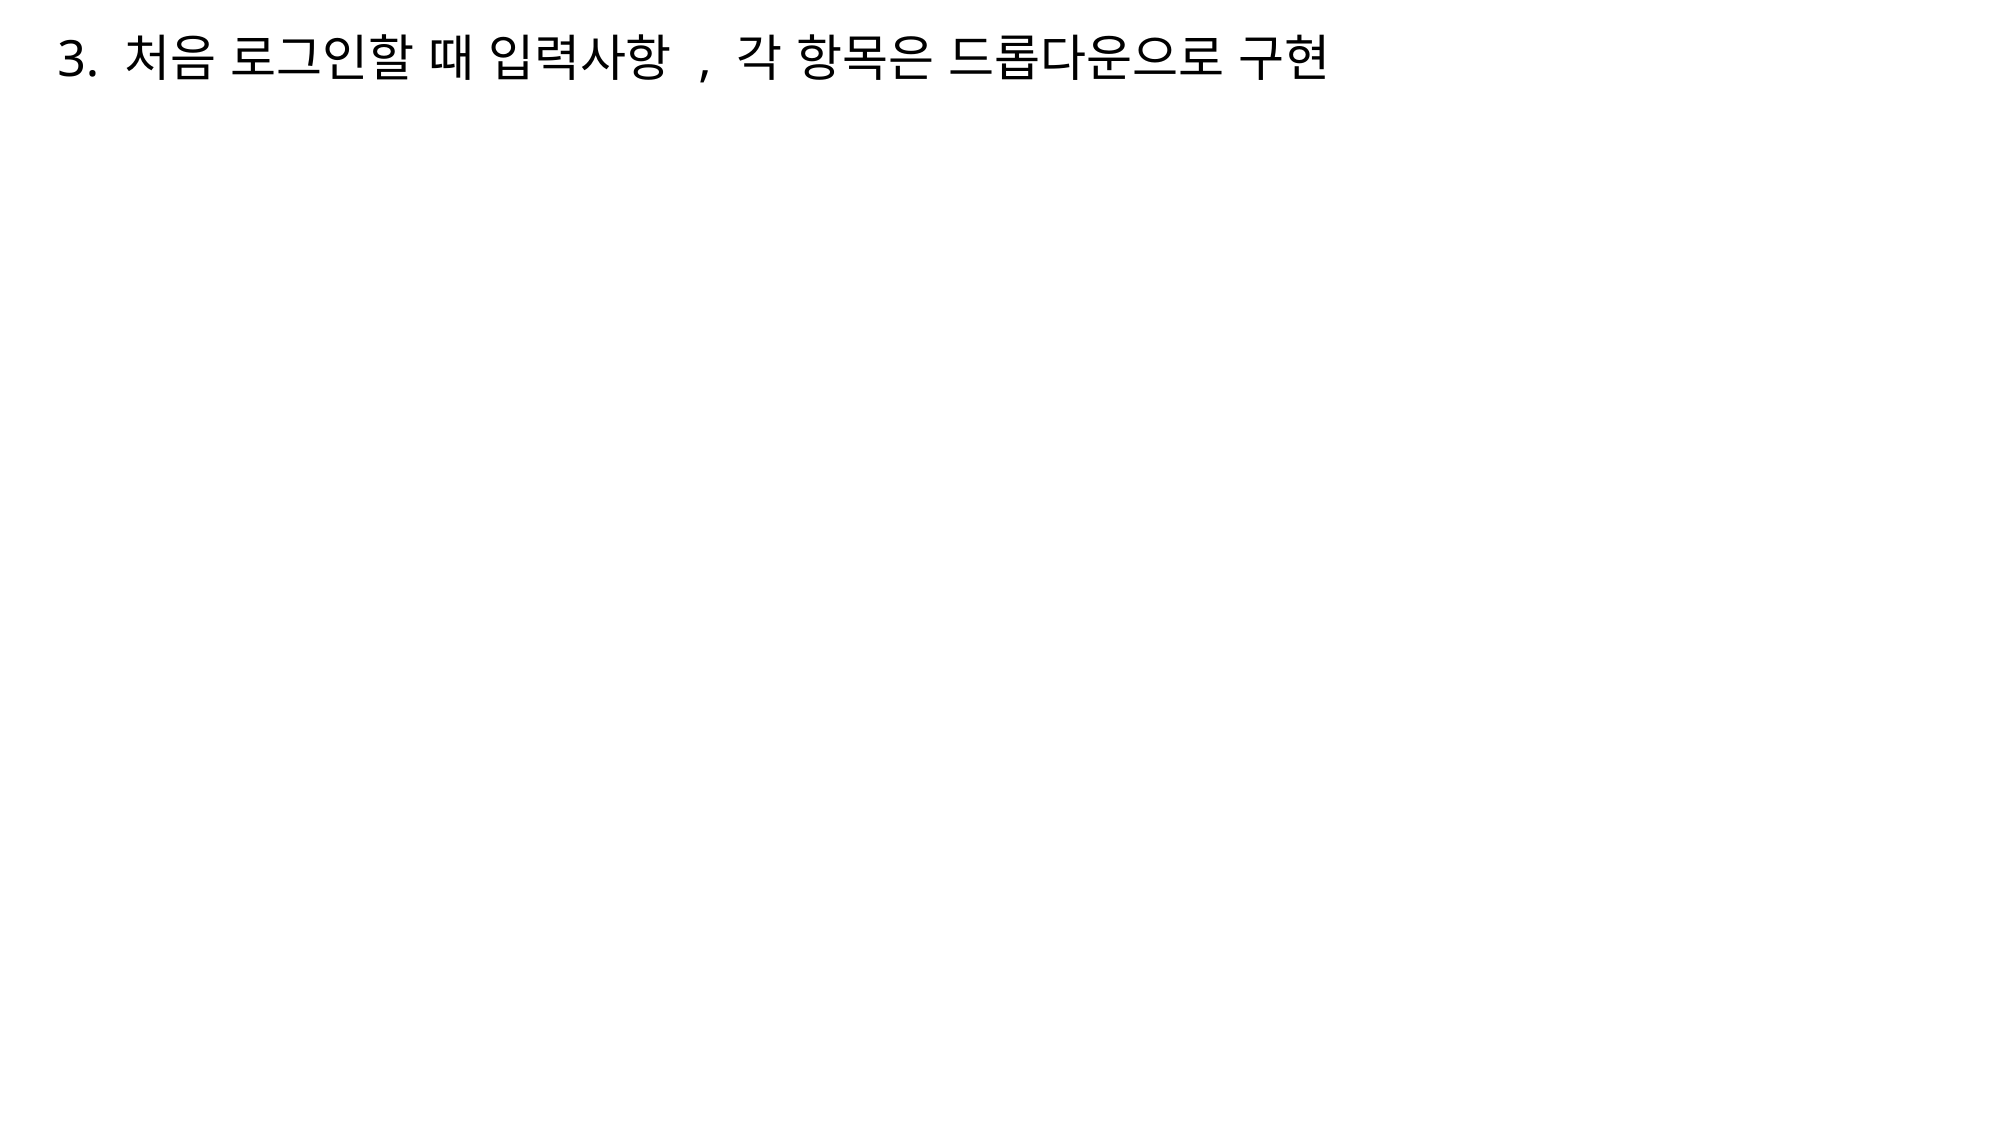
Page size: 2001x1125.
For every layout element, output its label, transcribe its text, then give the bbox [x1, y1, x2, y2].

subtitle 3. 처음 로그인할 때 입력사항 , 각 항목은 드롭다운으로 구현 [42, 25, 1545, 99]
